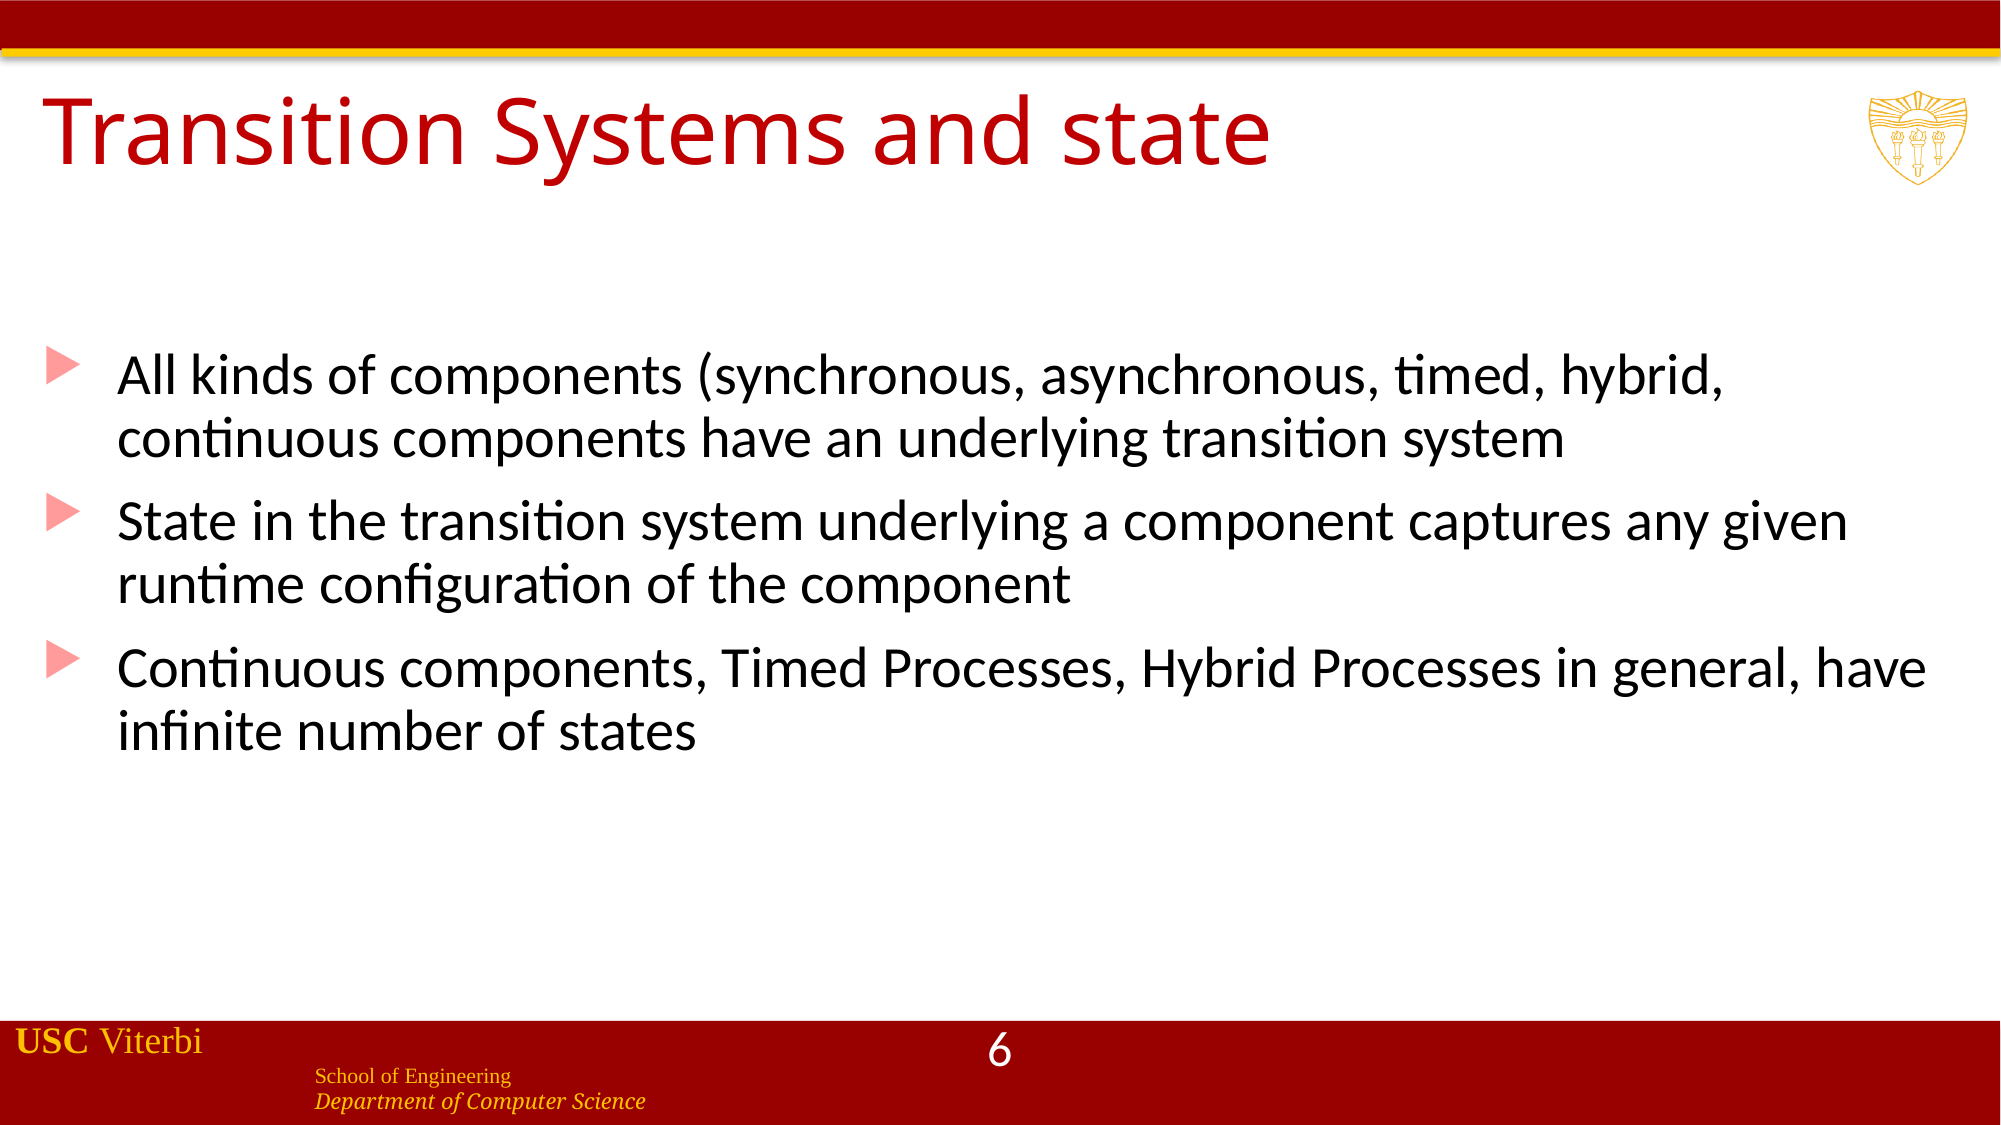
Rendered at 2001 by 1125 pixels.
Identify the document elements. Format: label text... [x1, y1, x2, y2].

picture [1836, 76, 2000, 199]
list All kinds of components (synchronous, asynchronous, timed, hybrid, continuous components have an underlying transition system State in the transition system underlying a component captures any given runtime configuration of the component Continuous components, Timed Processes, Hybrid Processes in general, have infinite number of states [27, 336, 1947, 933]
title Transition Systems and state [27, 70, 1819, 199]
slide_number 6 [774, 1016, 1225, 1077]
